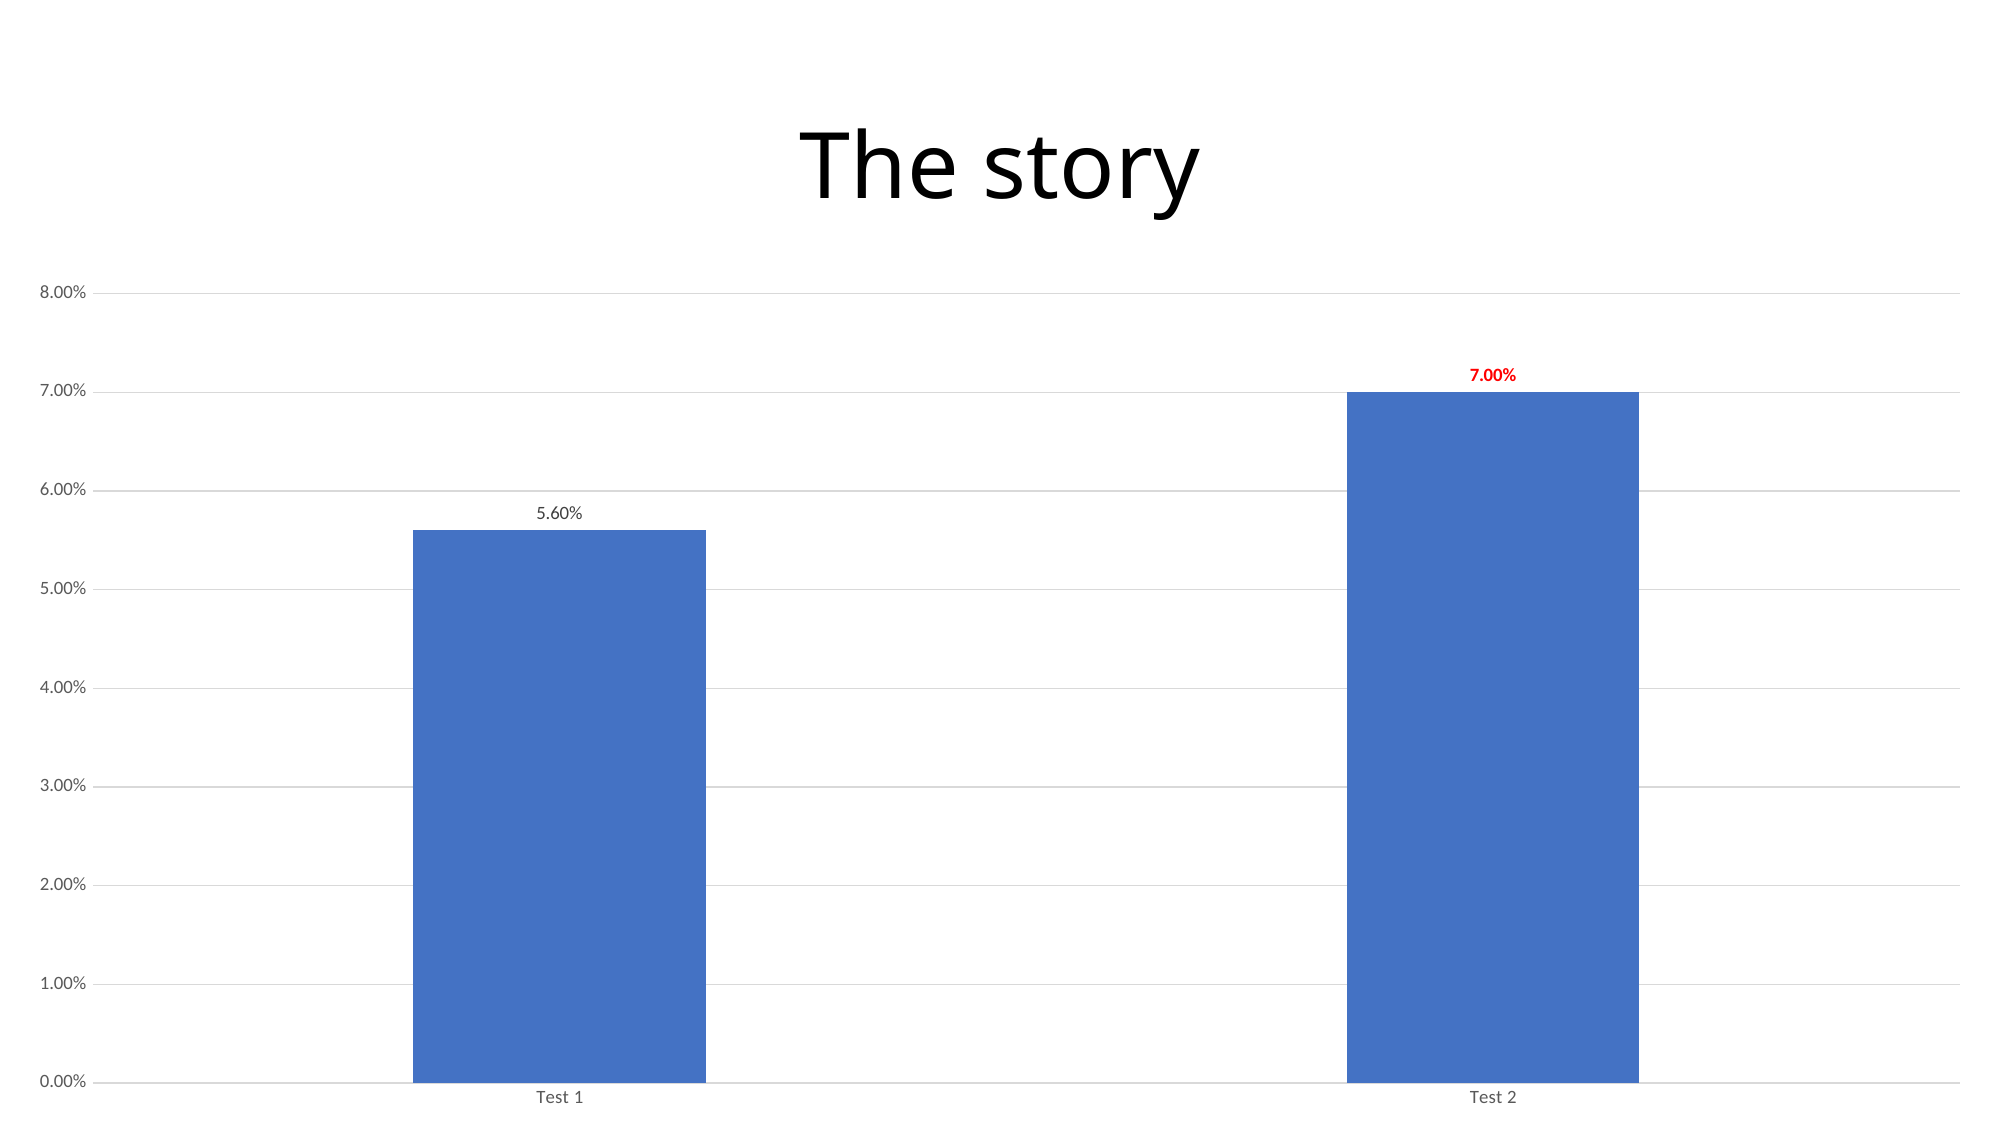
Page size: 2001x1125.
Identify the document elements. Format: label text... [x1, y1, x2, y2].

chart [0, 267, 2000, 1125]
title The story [137, 59, 1863, 267]
